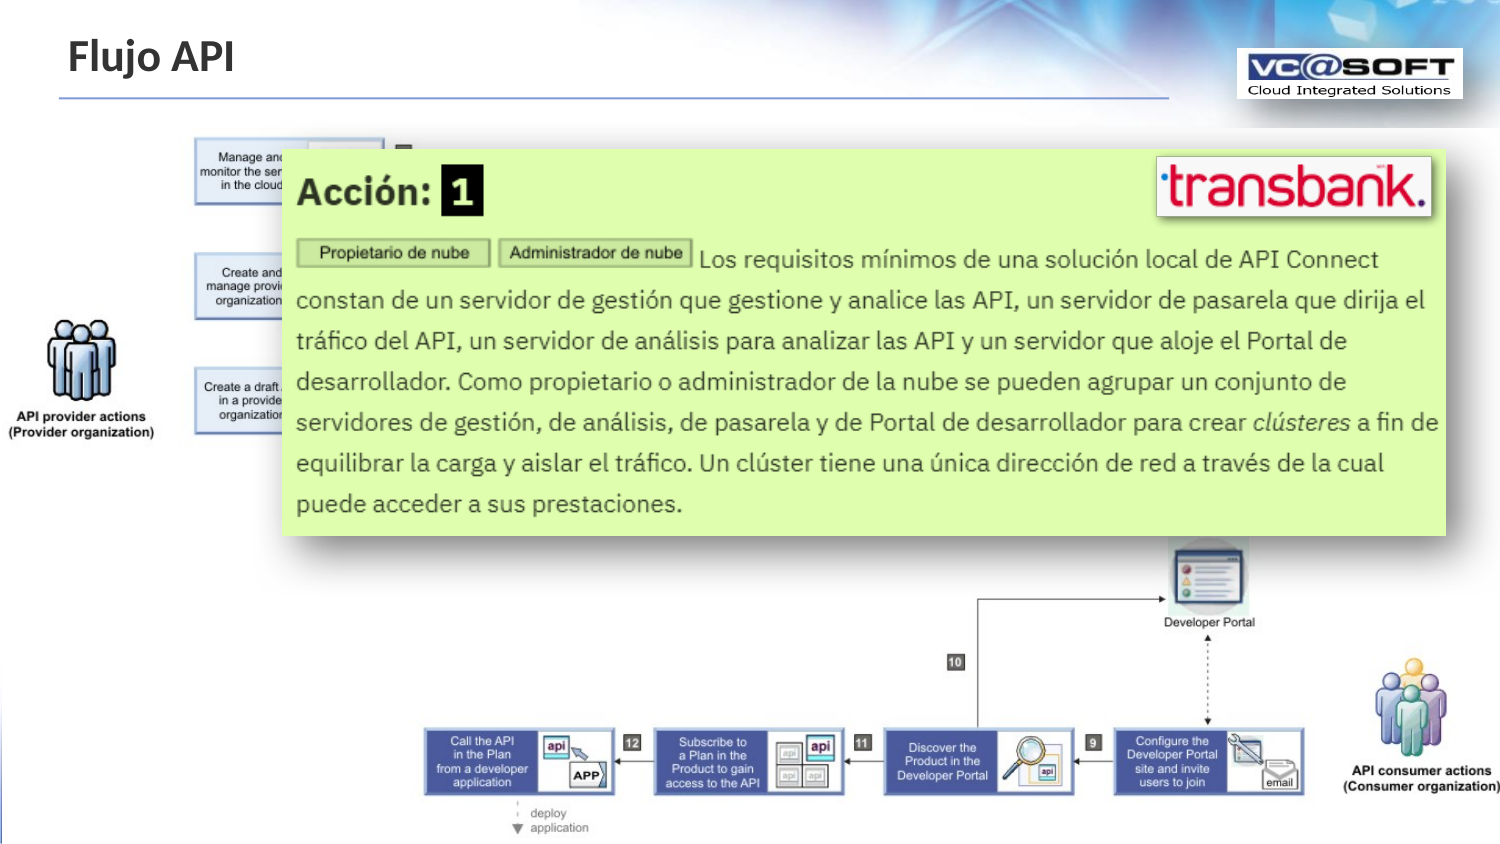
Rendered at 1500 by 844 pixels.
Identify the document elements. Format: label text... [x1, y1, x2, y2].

picture [579, 0, 1500, 128]
title Flujo API [52, 23, 1190, 83]
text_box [282, 148, 1446, 536]
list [2, 128, 1500, 844]
